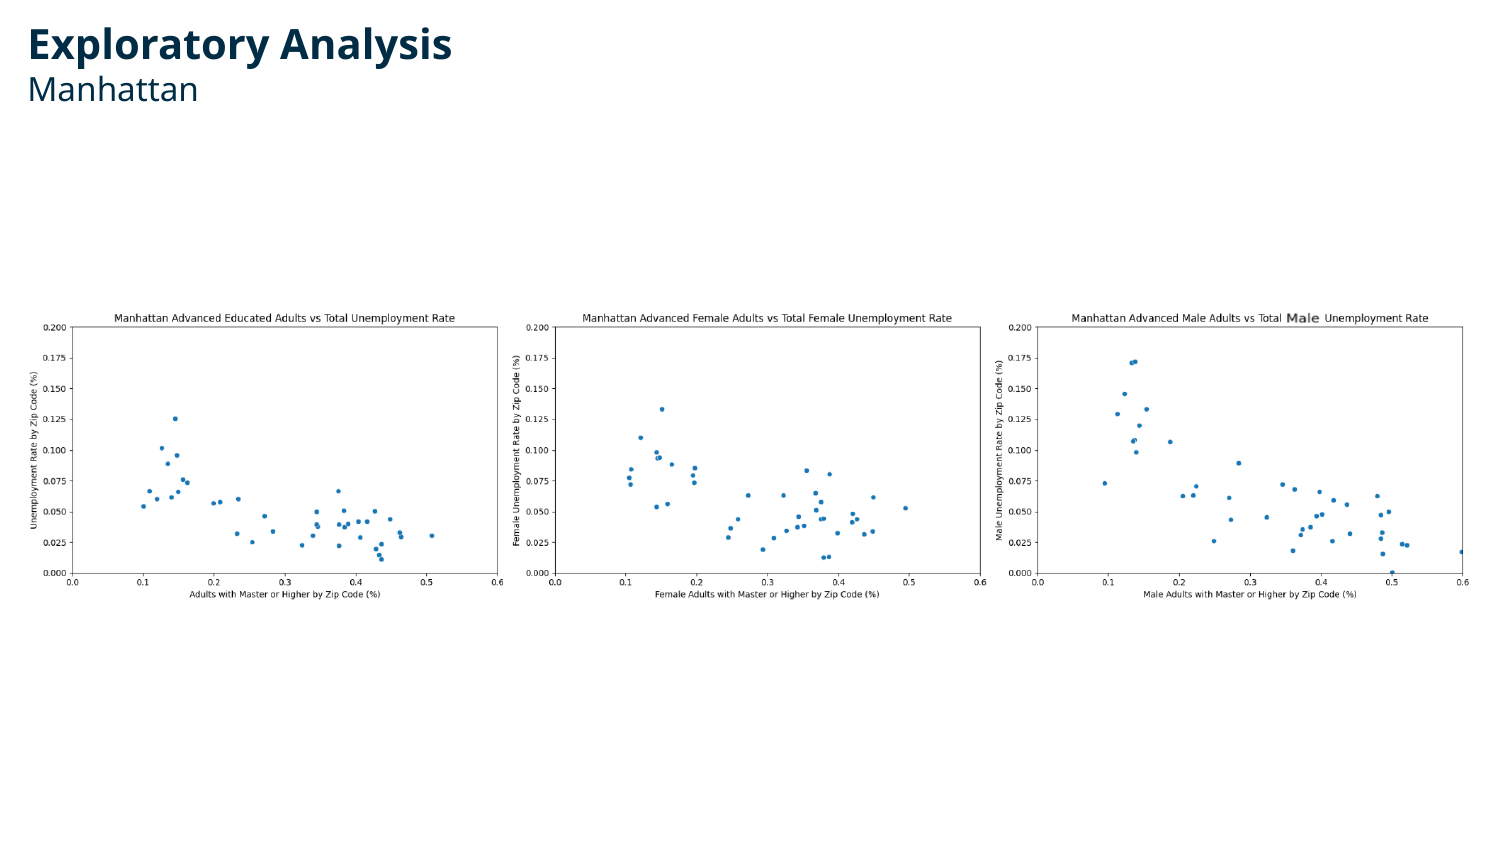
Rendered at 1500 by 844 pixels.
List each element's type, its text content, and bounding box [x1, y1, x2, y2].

picture [24, 307, 1476, 606]
text_box Exploratory Analysis​ Manhattan [12, 0, 1421, 89]
